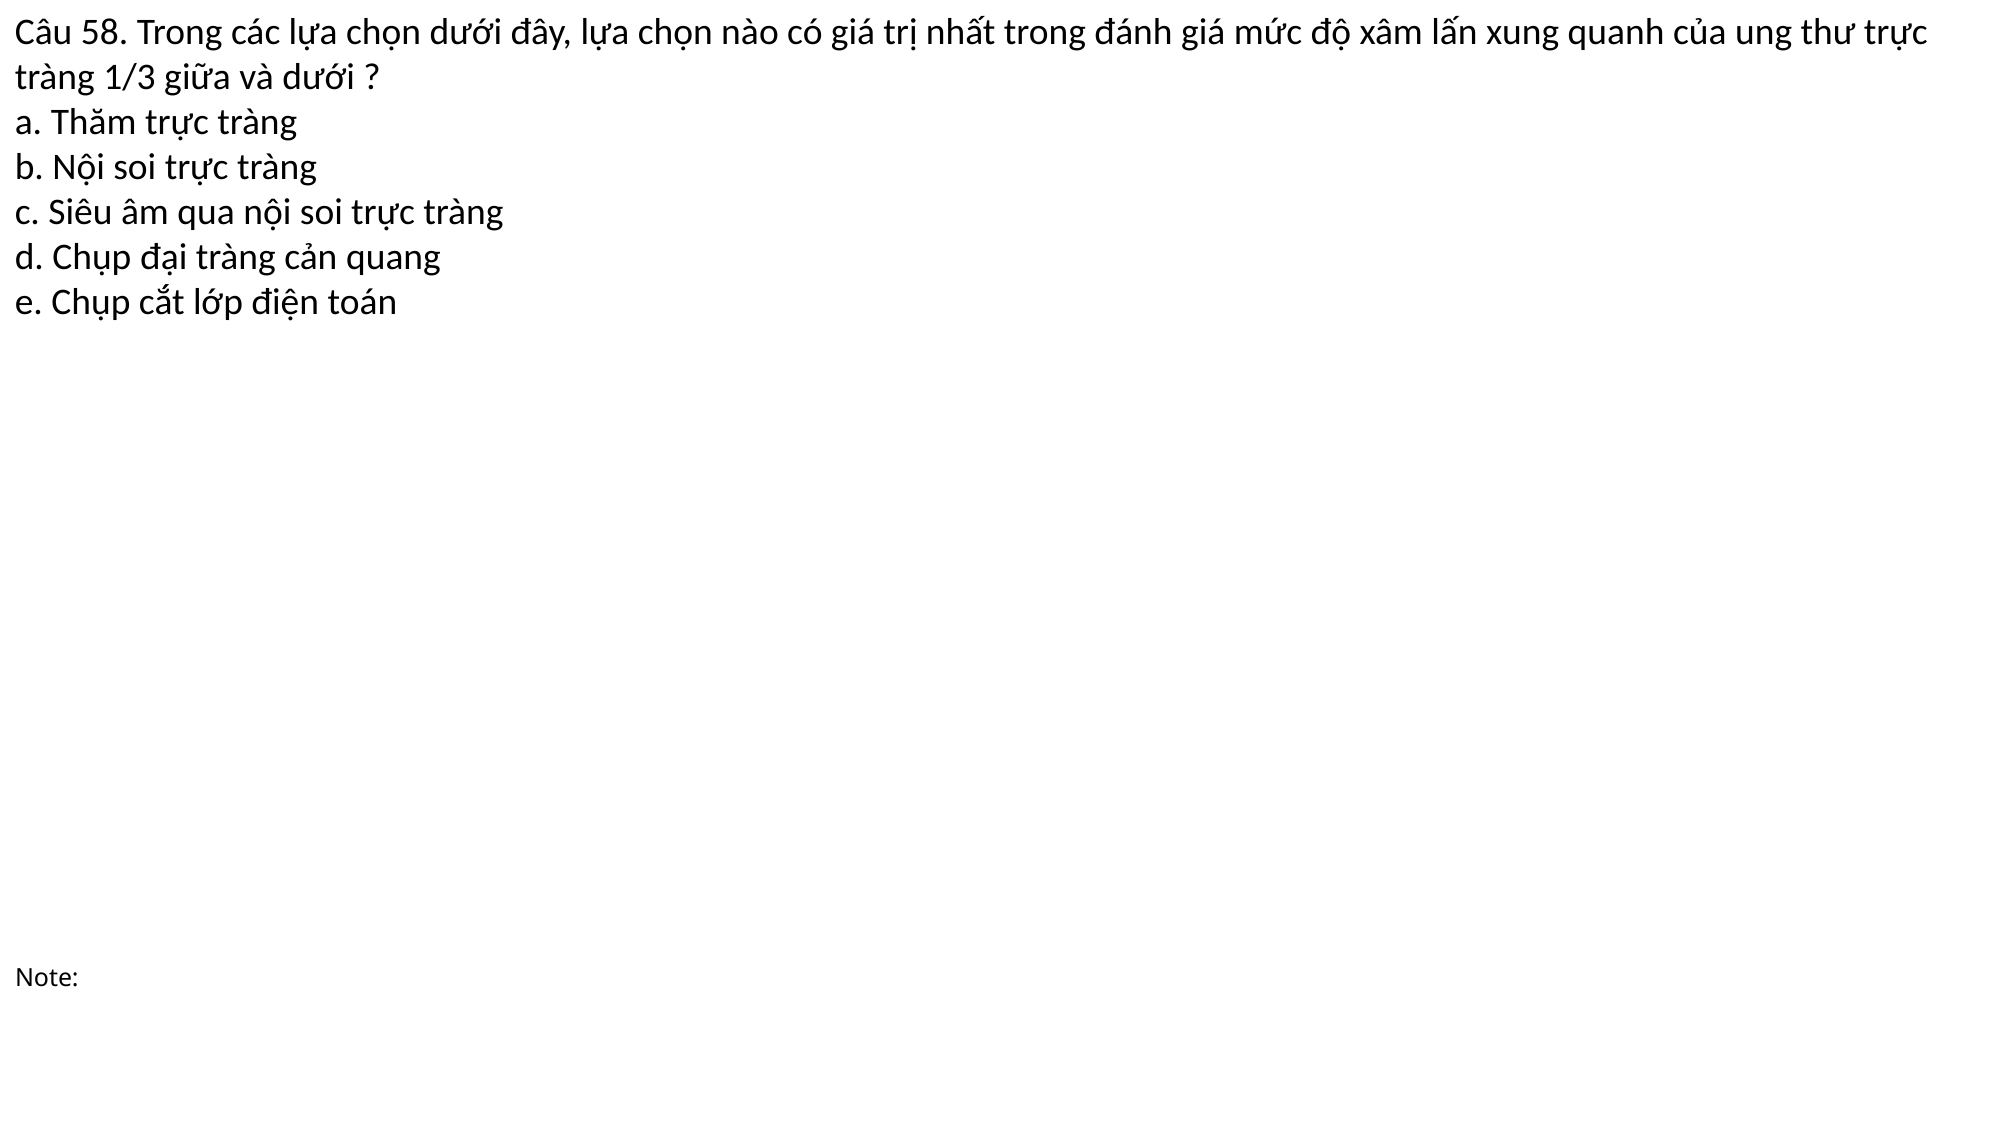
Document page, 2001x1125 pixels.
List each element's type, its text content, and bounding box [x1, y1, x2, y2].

text_box Câu 58. Trong các lựa chọn dưới đây, lựa chọn nào có giá trị nhất trong đánh giá mức độ xâm lấn xung quanh của ung thư trực tràng 1/3 giữa và dưới ? a. Thăm trực tràng b. Nội soi trực tràng c. Siêu âm qua nội soi trực tràng d. Chụp đại tràng cản quang e. Chụp cắt lớp điện toán [0, 0, 2000, 330]
title Note: [0, 831, 2000, 1125]
